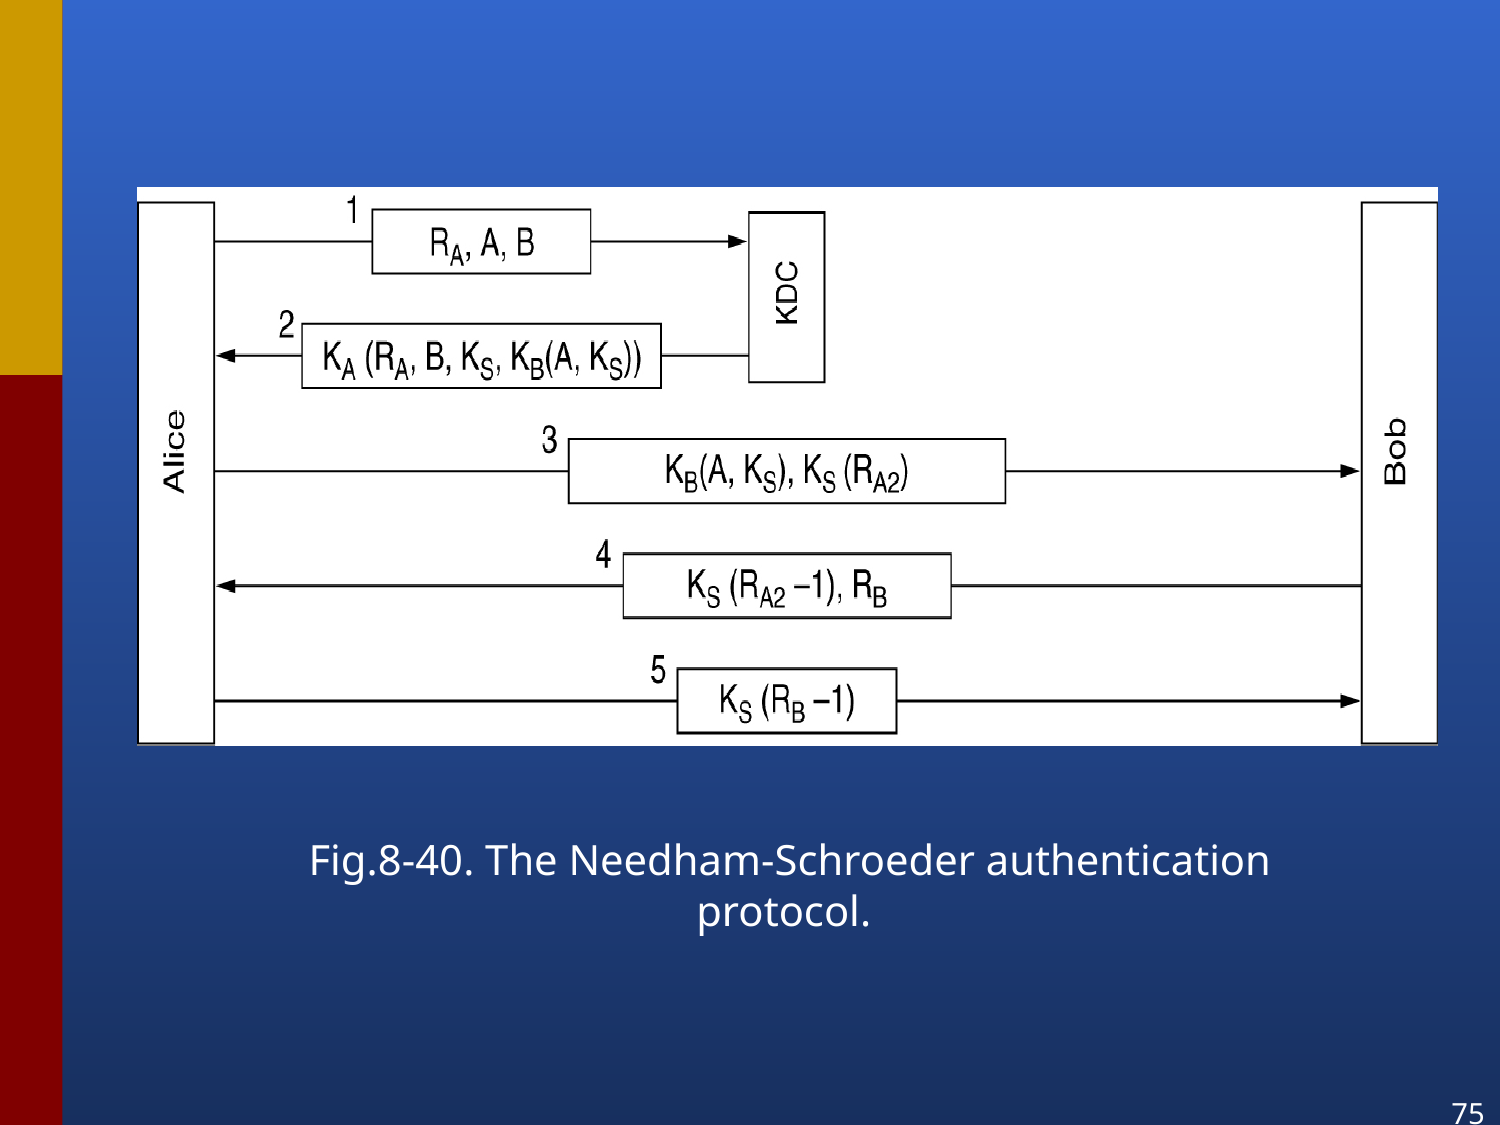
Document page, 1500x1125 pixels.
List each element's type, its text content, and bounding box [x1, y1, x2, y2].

slide_number 75 [1187, 1087, 1500, 1125]
text_box Fig.8-40. The Needham-Schroeder authentication protocol. [275, 824, 1293, 1001]
picture [137, 187, 1438, 747]
